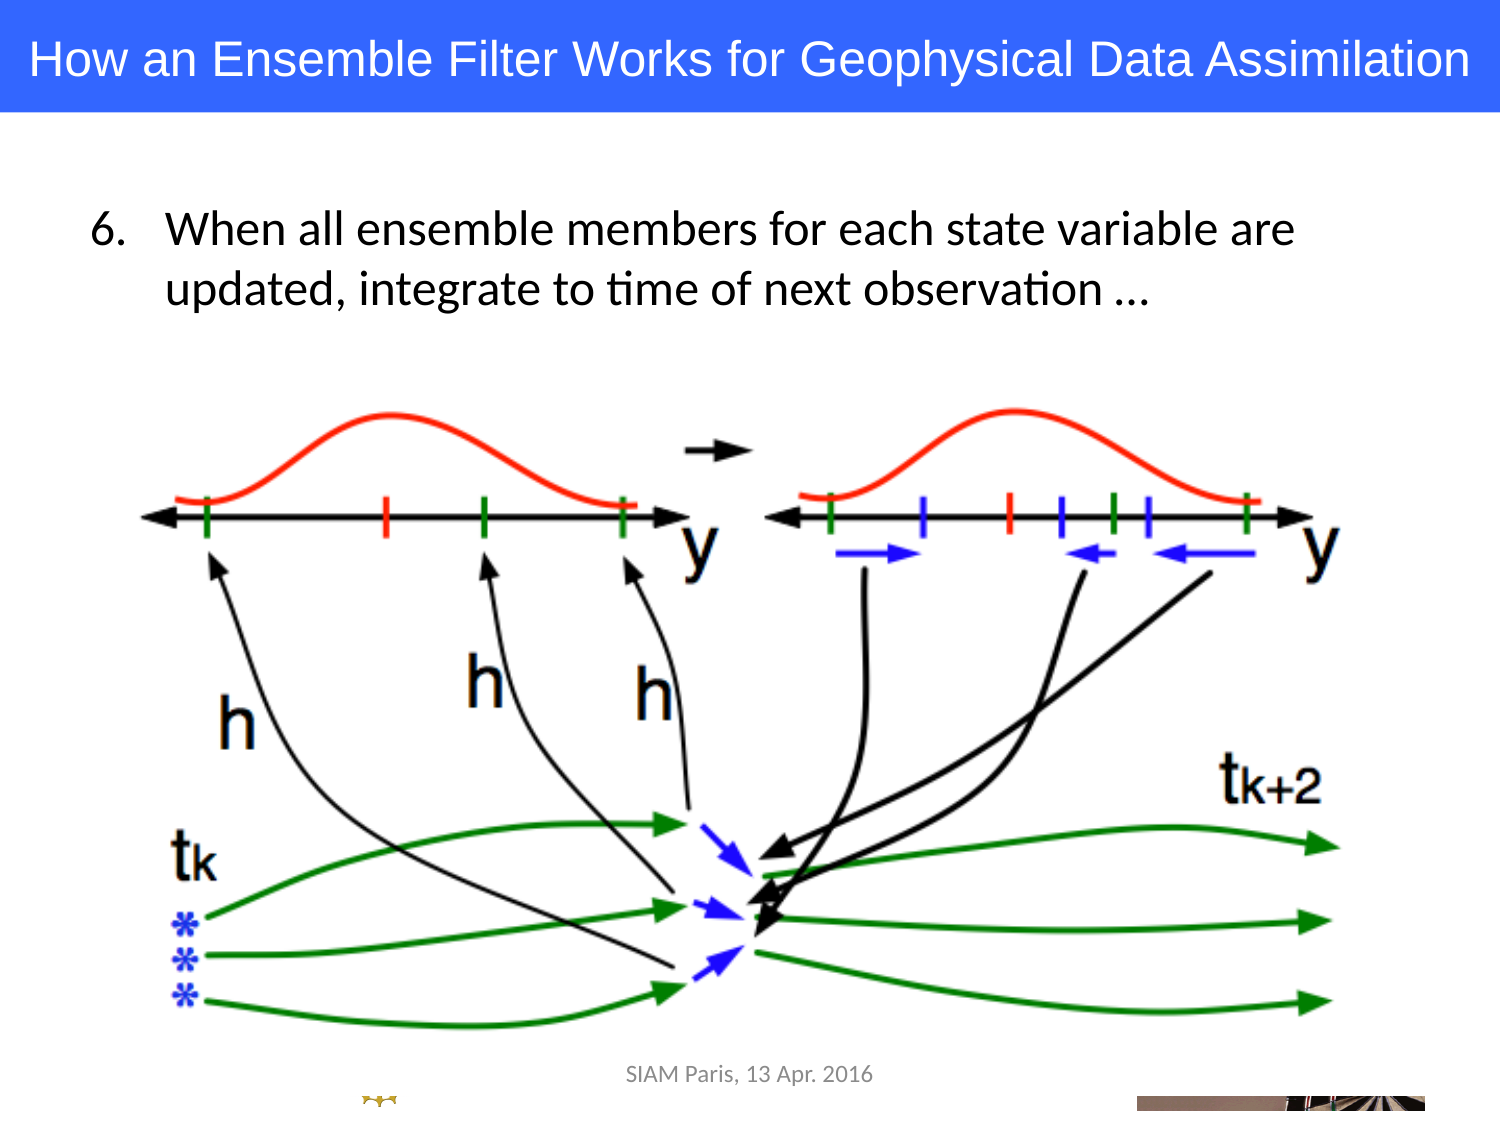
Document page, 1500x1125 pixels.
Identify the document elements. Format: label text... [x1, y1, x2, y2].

picture [67, 336, 1427, 1111]
title How an Ensemble Filter Works for Geophysical Data Assimilation [0, 0, 1500, 113]
text_box When all ensemble members for each state variable are updated, integrate to time of next observation … [74, 188, 1500, 323]
